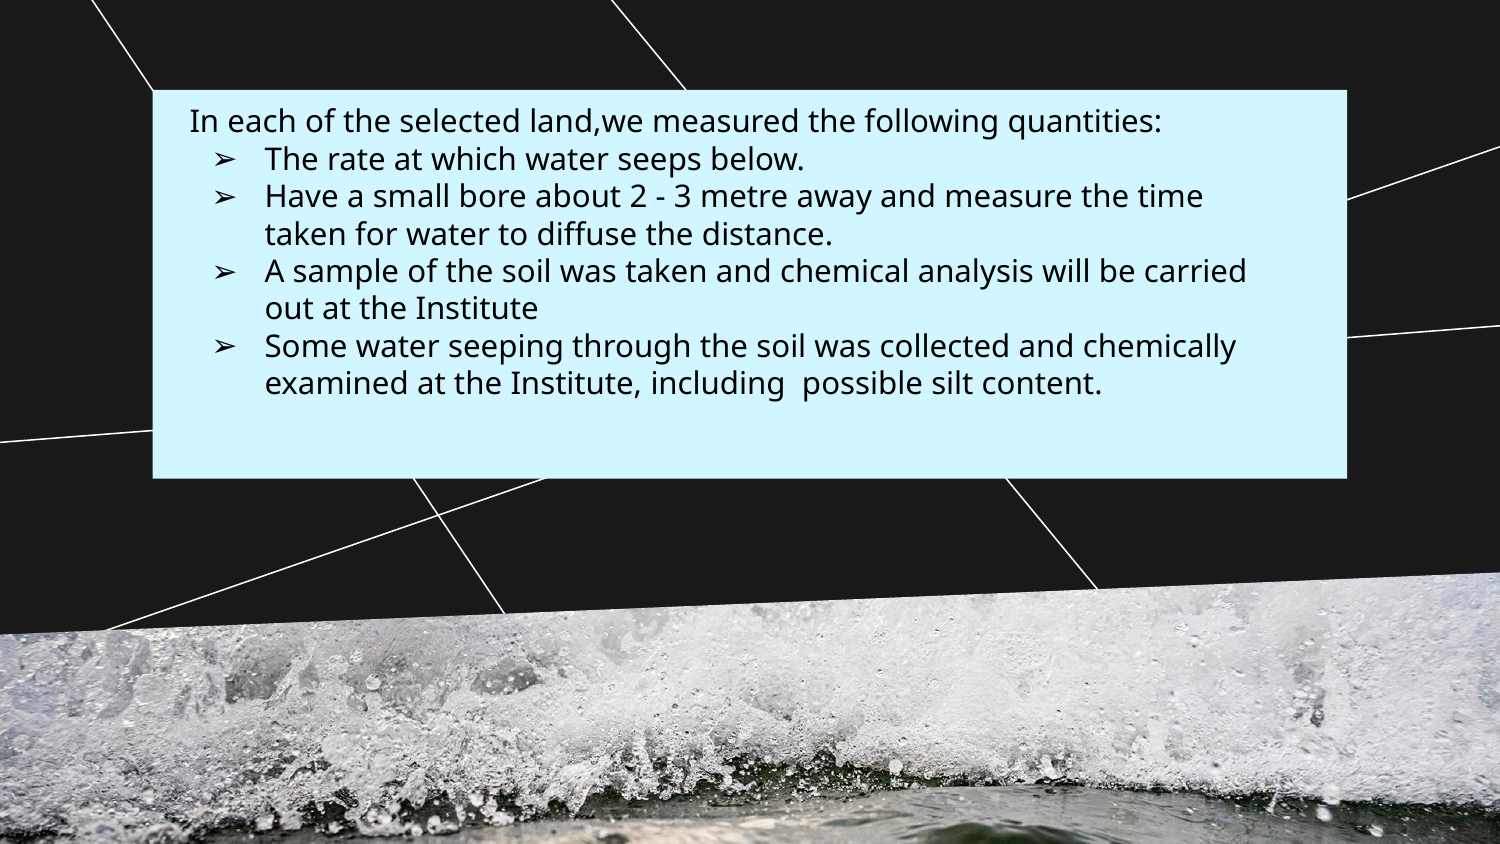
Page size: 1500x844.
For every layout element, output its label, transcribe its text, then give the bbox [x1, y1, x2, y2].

subtitle In each of the selected land,we measured the following quantities: The rate at which water seeps below. Have a small bore about 2 - 3 metre away and measure the time taken for water to diffuse the distance. A sample of the soil was taken and chemical analysis will be carried out at the Institute Some water seeping through the soil was collected and chemically examined at the Institute, including possible silt content. [174, 99, 1290, 471]
picture [0, 572, 1500, 844]
